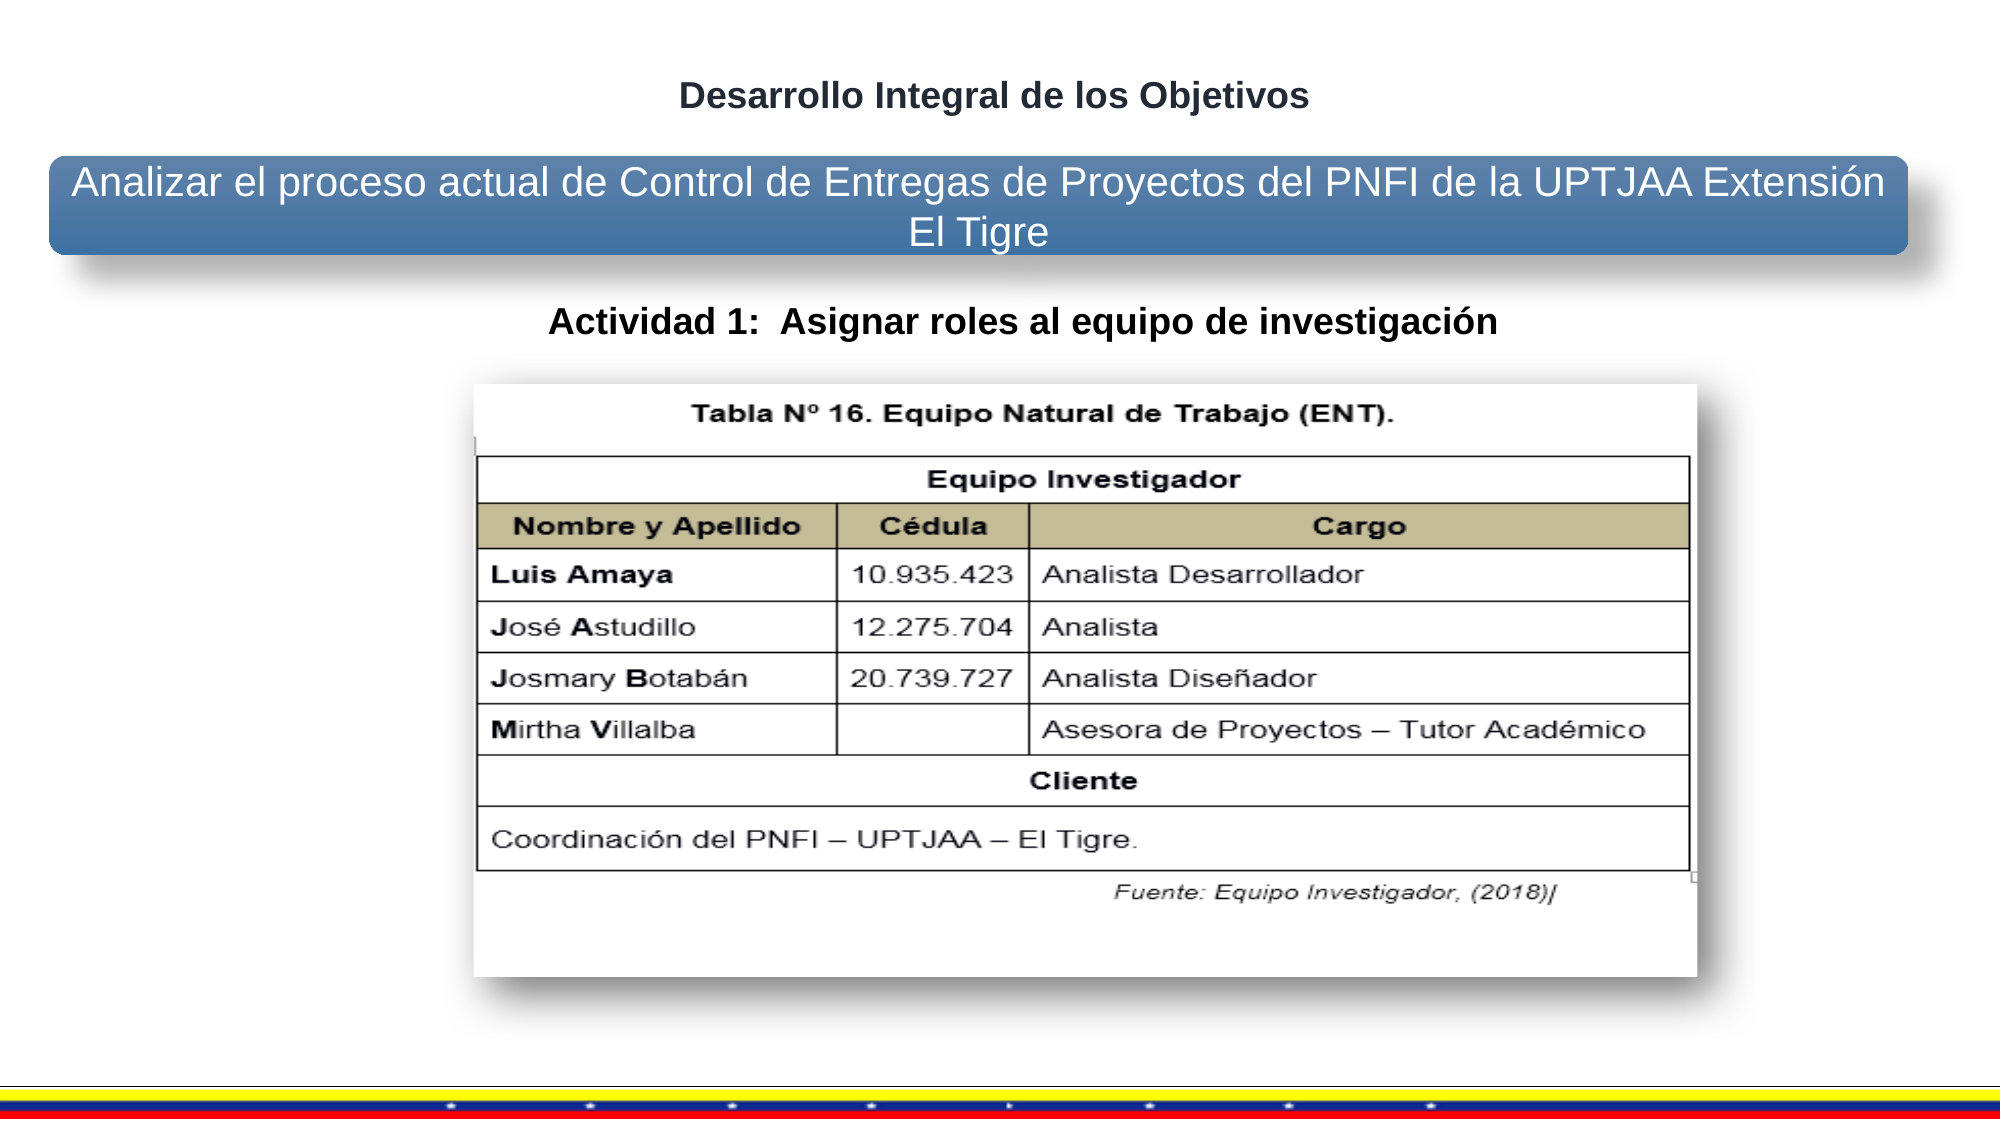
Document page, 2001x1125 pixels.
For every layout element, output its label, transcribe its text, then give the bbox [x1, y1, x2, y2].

text_box Desarrollo Integral de los Objetivos [500, 63, 1500, 124]
picture [0, 1087, 2000, 1125]
picture [473, 384, 1698, 977]
text_box Actividad 1: Asignar roles al equipo de investigación [533, 289, 1515, 349]
text_box Analizar el proceso actual de Control de Entregas de Proyectos del PNFI de la UPTJAA Extensión El Tigre [49, 155, 1909, 255]
